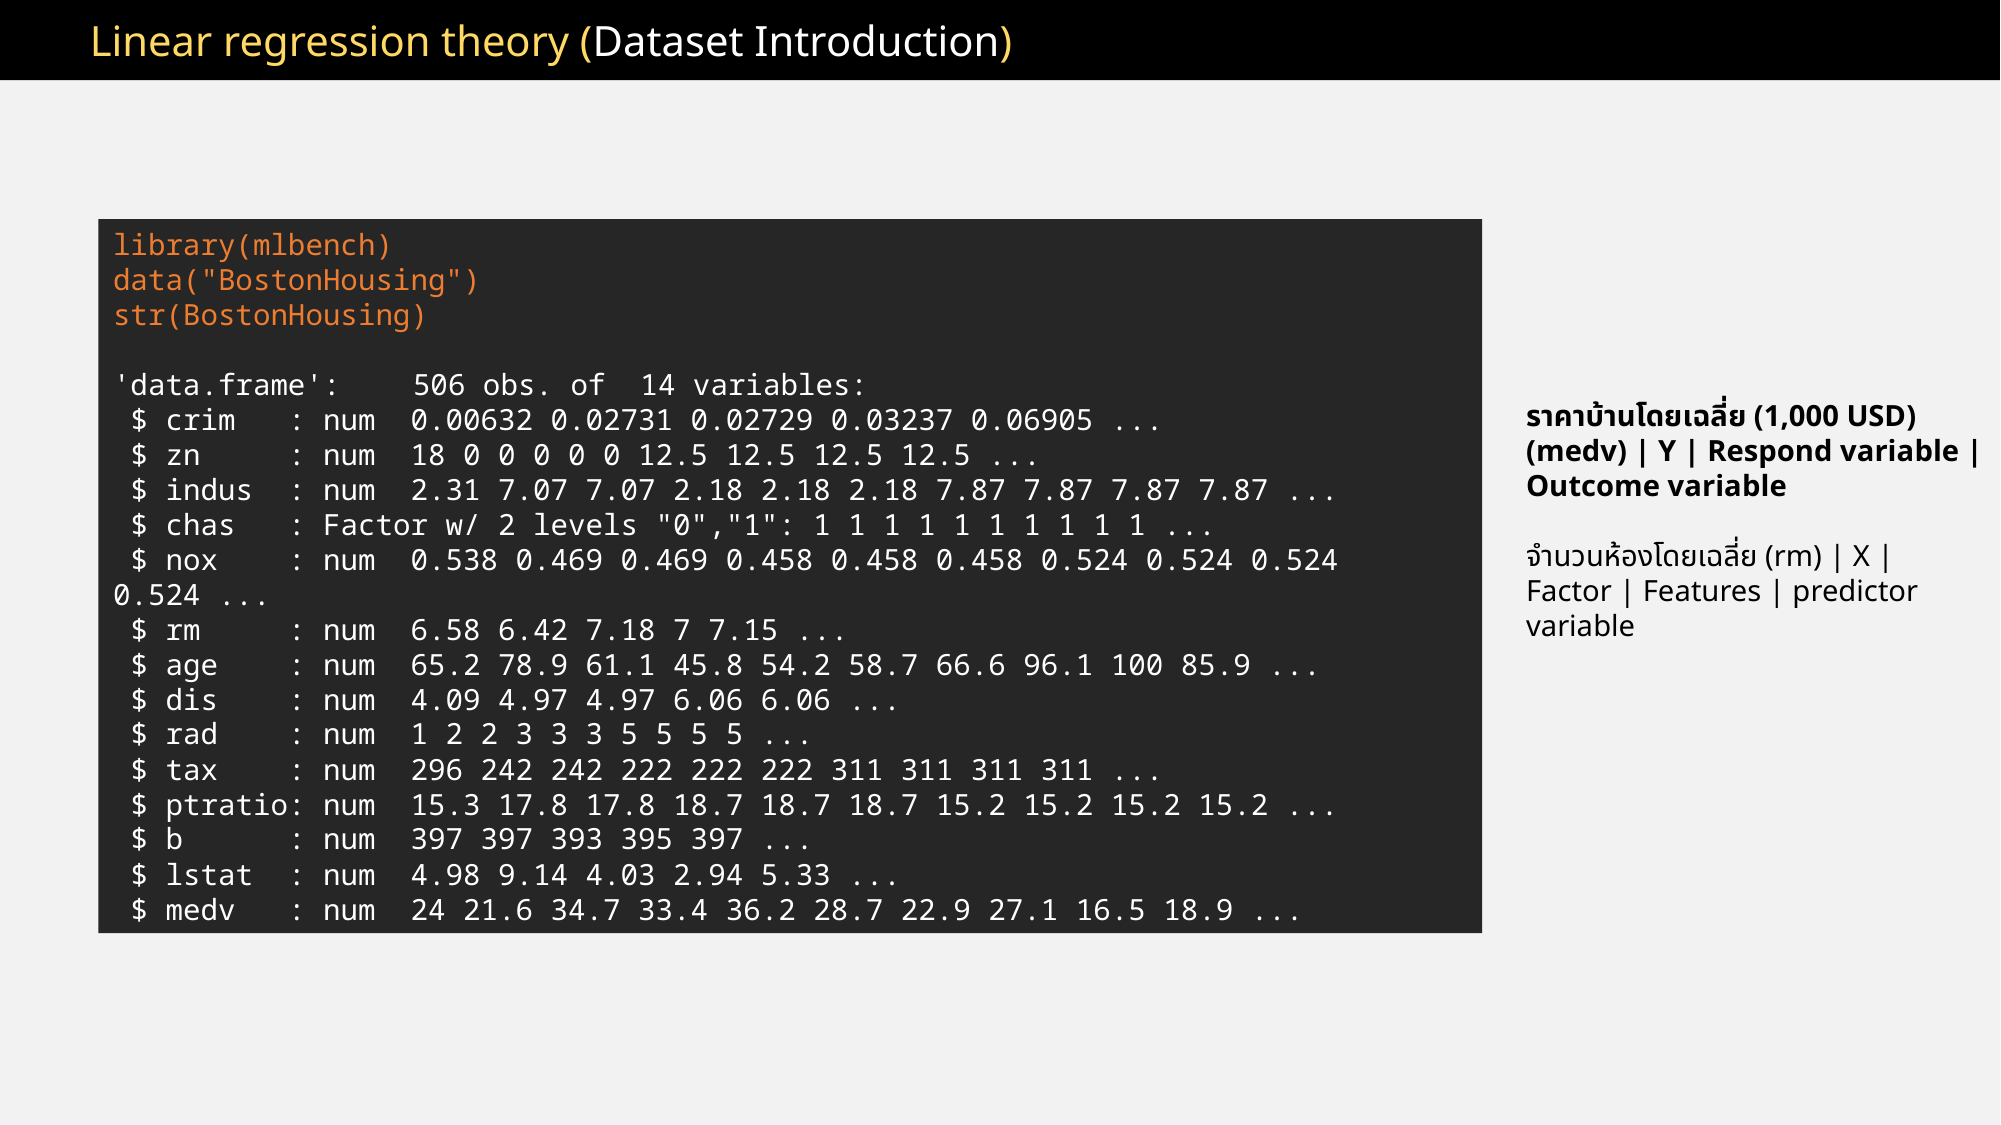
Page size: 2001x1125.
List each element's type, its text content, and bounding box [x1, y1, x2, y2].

text_box ราคาบ้านโดยเฉลี่ย (1,000 USD) (medv) | Y | Respond variable | Outcome variable จำนวนห้องโดยเฉลี่ย (rm) | X | Factor | Features | predictor variable [1511, 389, 2000, 650]
text_box library(mlbench) data("BostonHousing") str(BostonHousing) 'data.frame': 506 obs. of 14 variables: $ crim : num 0.00632 0.02731 0.02729 0.03237 0.06905 ... $ zn : num 18 0 0 0 0 0 12.5 12.5 12.5 12.5 ... $ indus : num 2.31 7.07 7.07 2.18 2.18 2.18 7.87 7.87 7.87 7.87 ... $ chas : Factor w/ 2 levels "0","1": 1 1 1 1 1 1 1 1 1 1 ... $ nox : num 0.538 0.469 0.469 0.458 0.458 0.458 0.524 0.524 0.524 0.524 ... $ rm : num 6.58 6.42 7.18 7 7.15 ... $ age : num 65.2 78.9 61.1 45.8 54.2 58.7 66.6 96.1 100 85.9 ... $ dis : num 4.09 4.97 4.97 6.06 6.06 ... $ rad : num 1 2 2 3 3 3 5 5 5 5 ... $ tax : num 296 242 242 222 222 222 311 311 311 311 ... $ ptratio: num 15.3 17.8 17.8 18.7 18.7 18.7 15.2 15.2 15.2 15.2 ... $ b : num 397 397 393 395 397 ... $ lstat : num 4.98 9.14 4.03 2.94 5.33 ... $ medv : num 24 21.6 34.7 33.4 36.2 28.7 22.9 27.1 16.5 18.9 ... [98, 219, 1483, 934]
text_box Linear regression theory (Dataset Introduction) [0, 0, 2000, 81]
